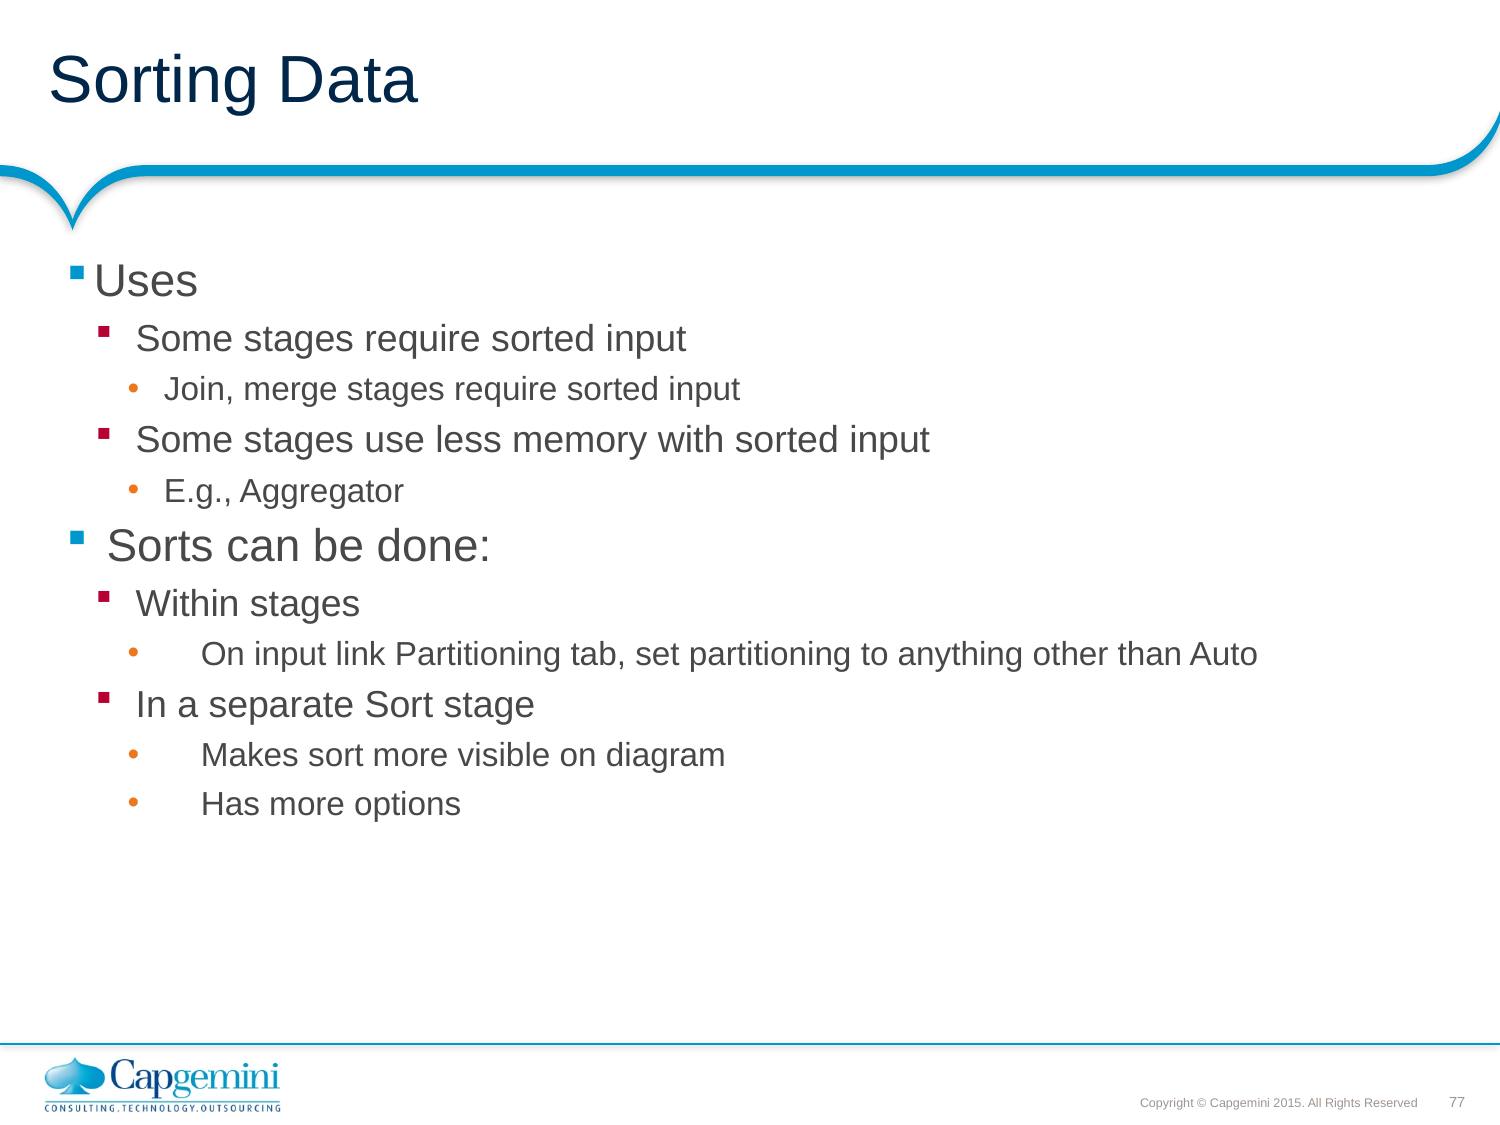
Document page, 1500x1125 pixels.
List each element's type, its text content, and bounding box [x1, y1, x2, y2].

picture [44, 1056, 281, 1113]
title Sorting Data [0, 0, 1500, 165]
list Uses Some stages require sorted input Join, merge stages require sorted input Some stages use less memory with sorted input E.g., Aggregator Sorts can be done: Within stages On input link Partitioning tab, set partitioning to anything other than Auto In a separate Sort stage Makes sort more visible on diagram Has more options [48, 245, 1500, 1007]
